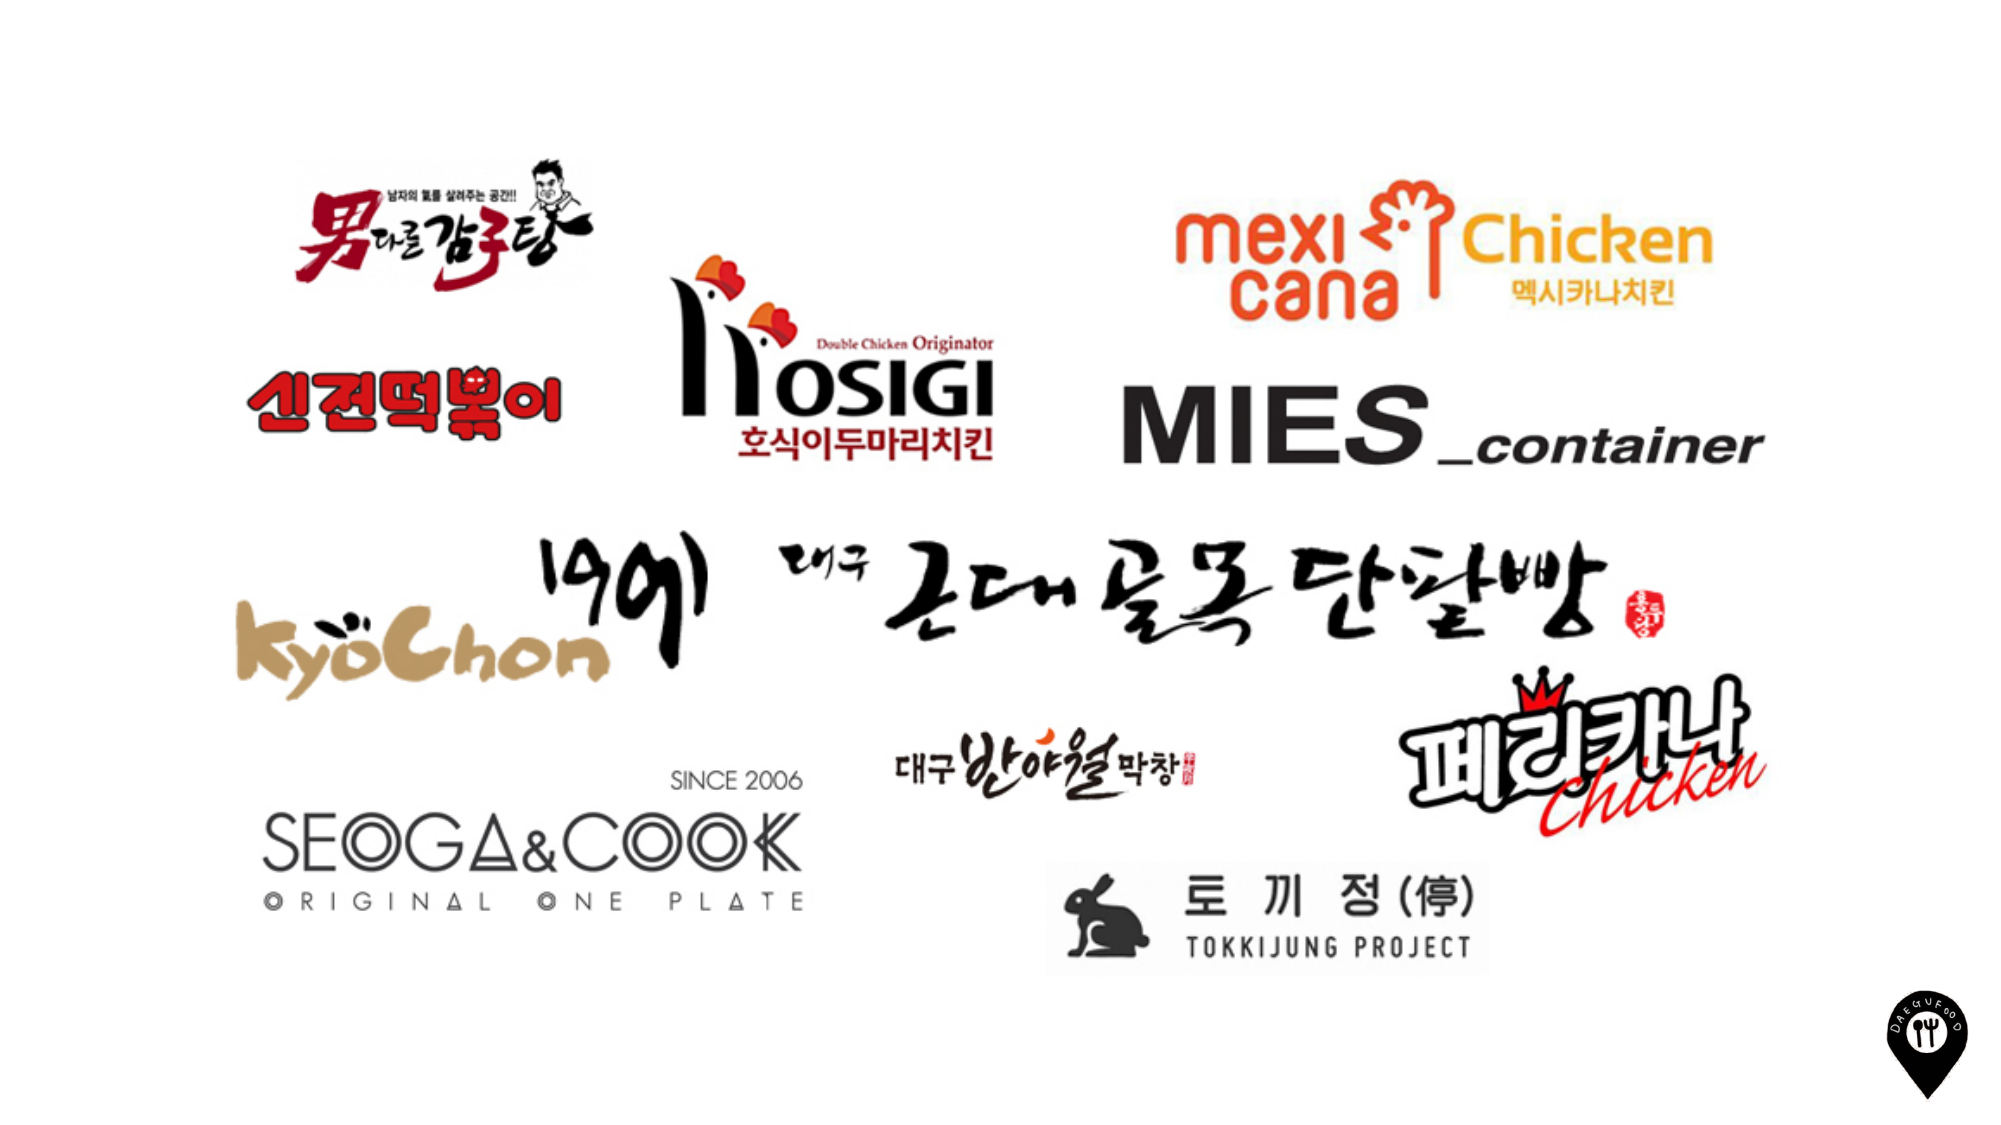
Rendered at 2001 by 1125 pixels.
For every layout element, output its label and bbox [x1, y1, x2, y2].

picture [136, 114, 1864, 1013]
picture [1870, 970, 1983, 1110]
